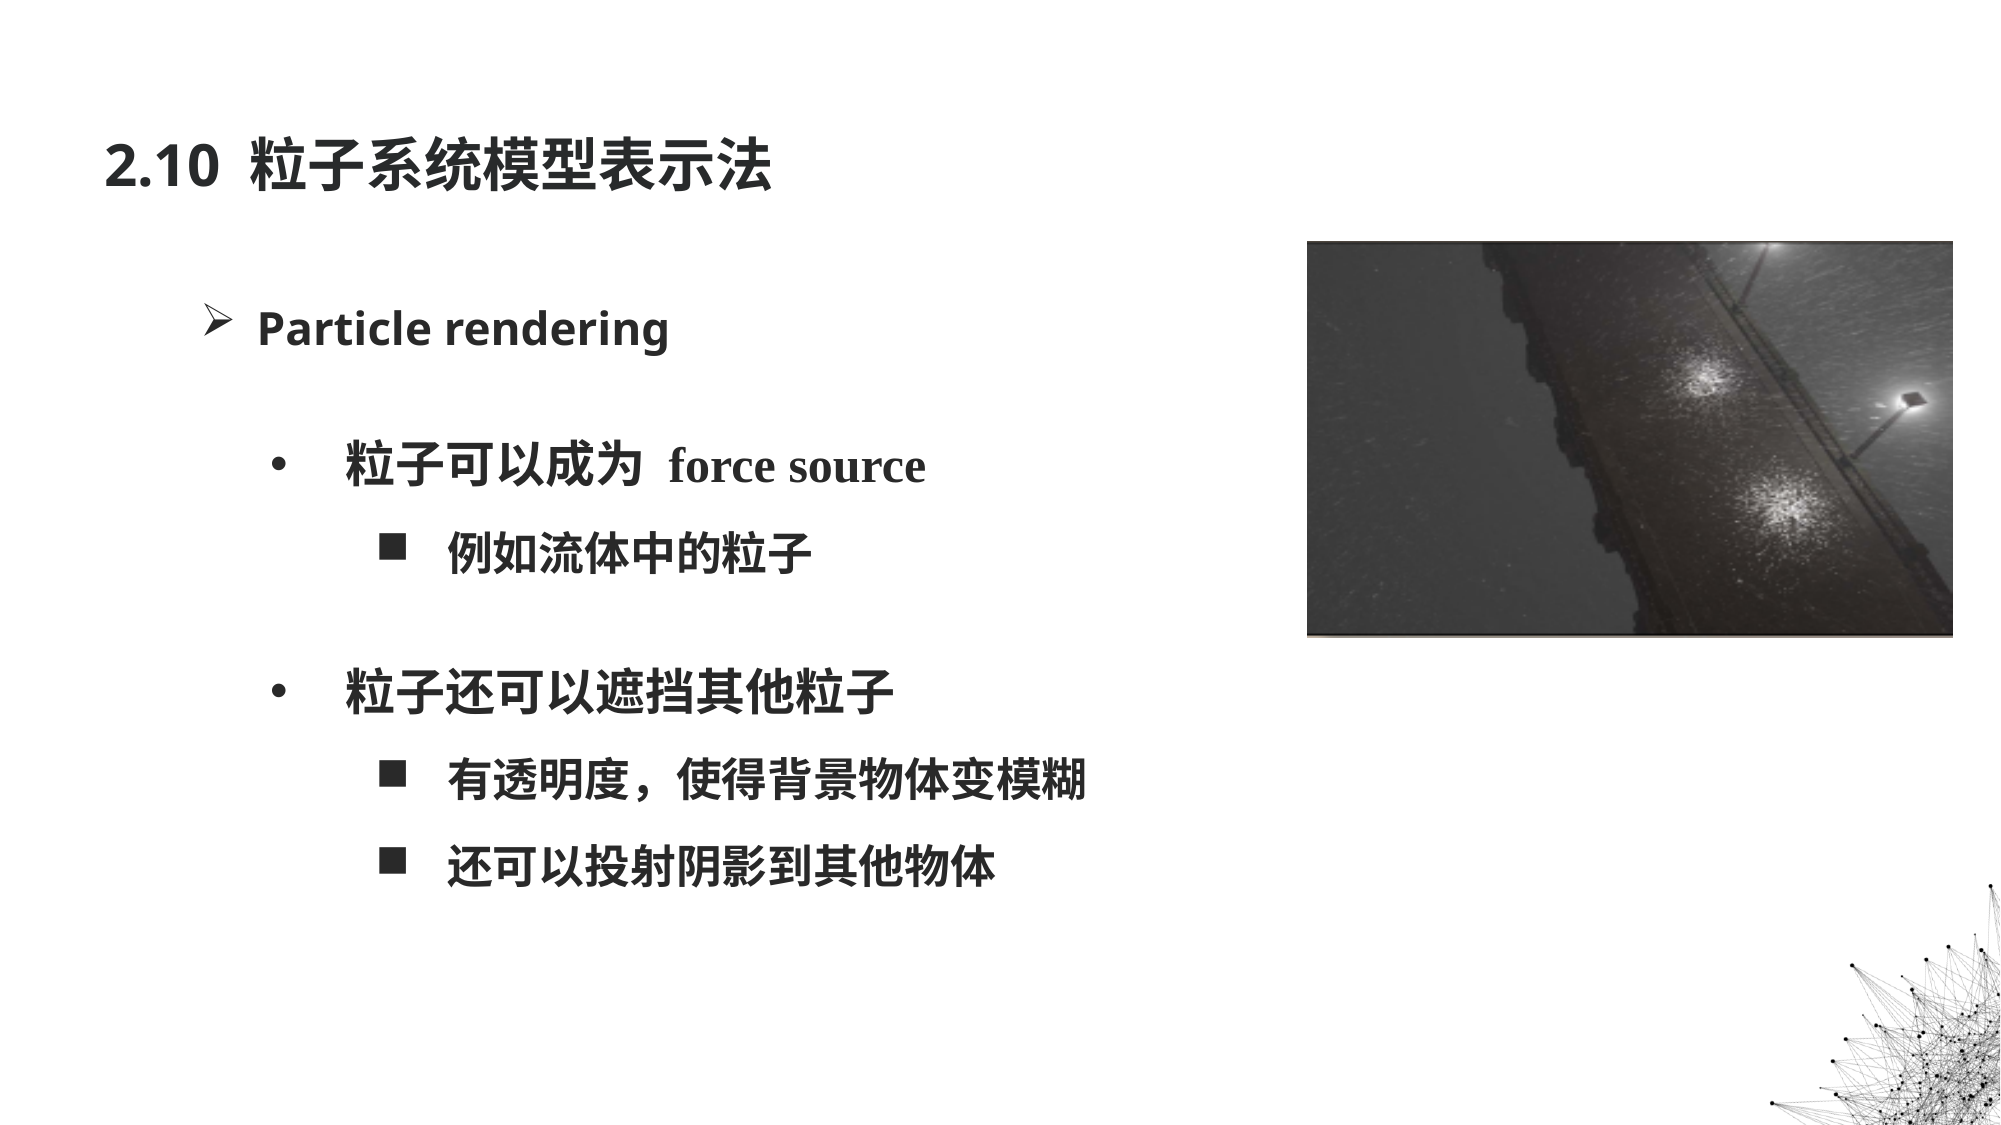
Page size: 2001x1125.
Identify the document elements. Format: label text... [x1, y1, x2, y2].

text_box 2.10 粒子系统模型表示法 [21, 54, 1747, 272]
list Particle rendering 粒子可以成为 force source 例如流体中的粒子 粒子还可以遮挡其他粒子 有透明度，使得背景物体变模糊 还可以投射阴影到其他物体 [123, 298, 1875, 1042]
picture [1306, 241, 1953, 638]
picture [1712, 882, 2001, 1125]
